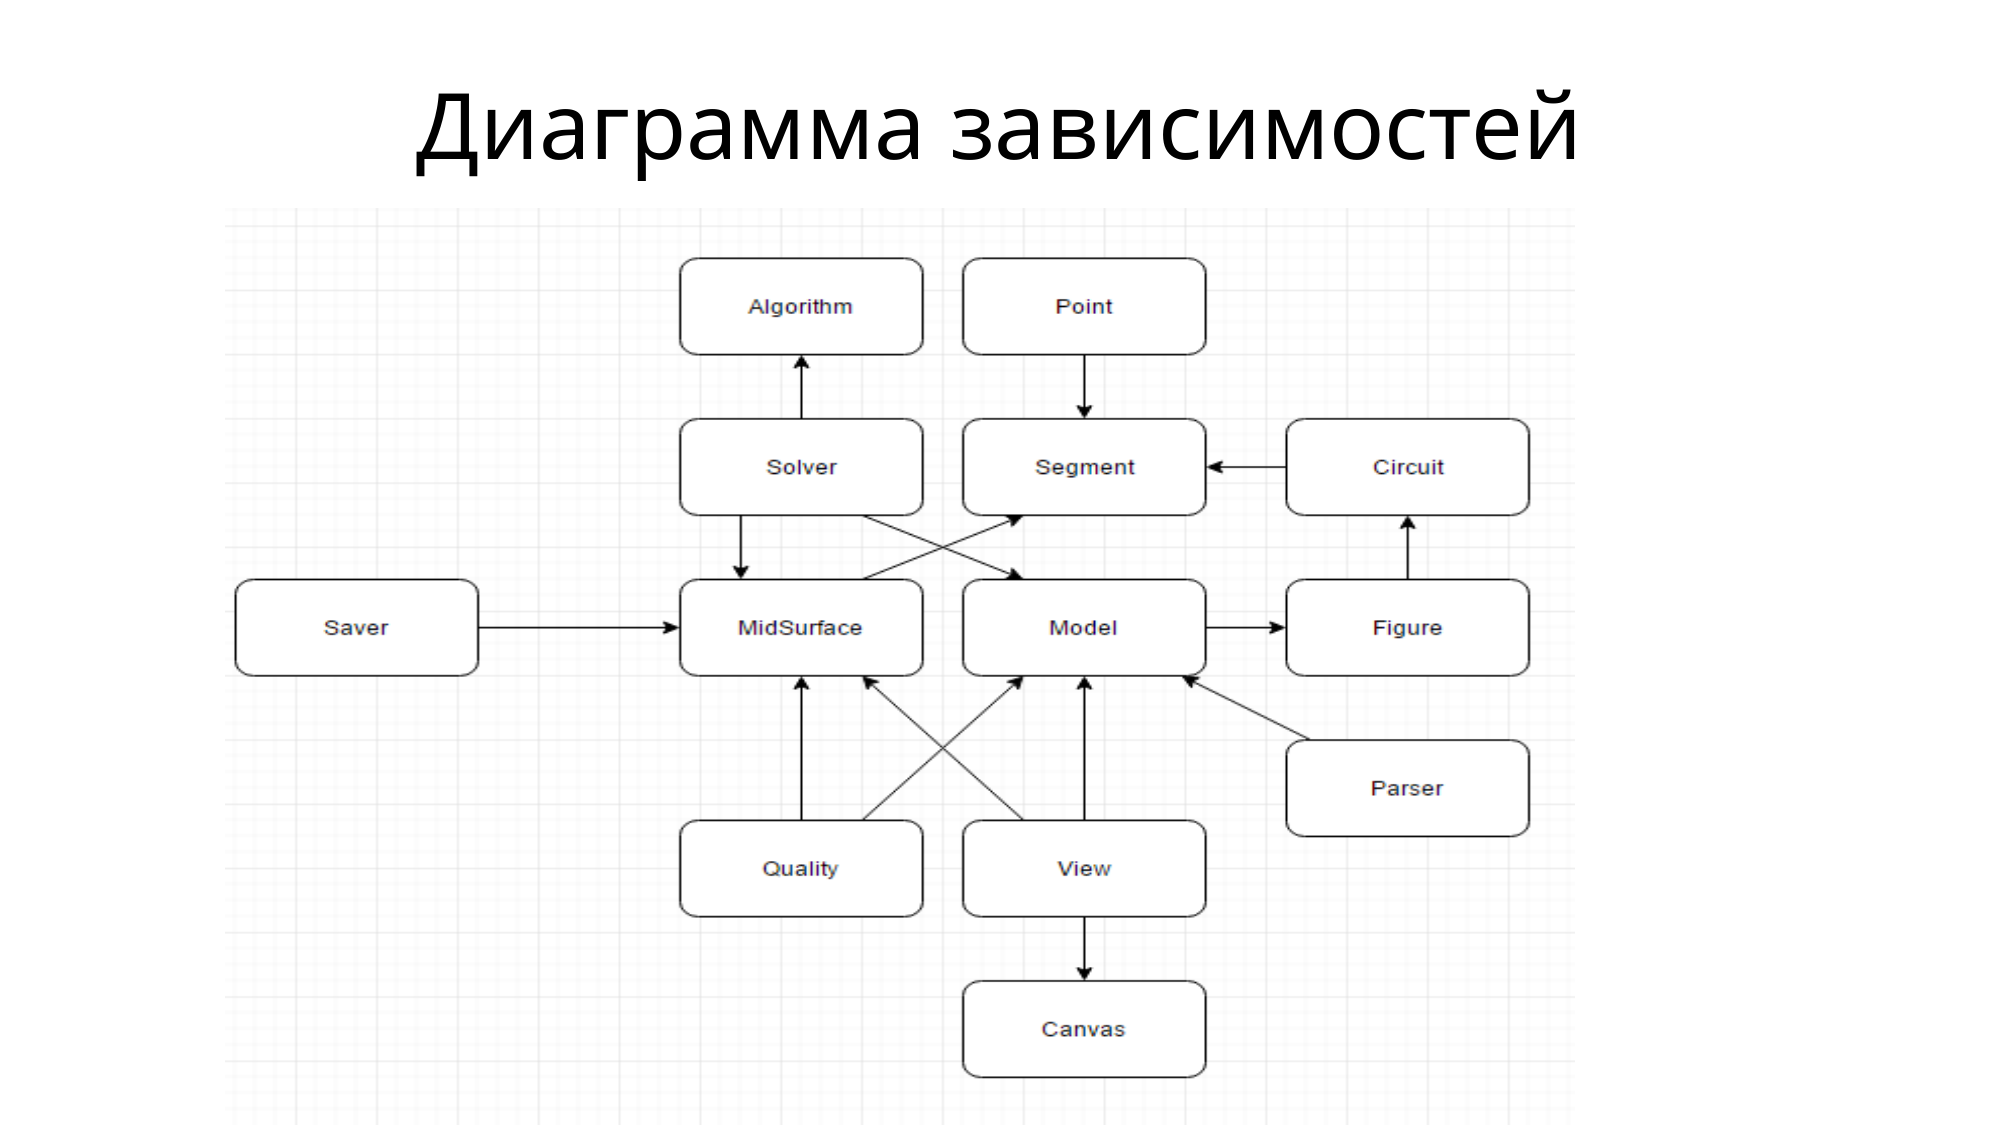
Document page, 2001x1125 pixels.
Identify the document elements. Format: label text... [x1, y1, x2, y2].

title Диаграмма зависимостей [137, 59, 1863, 200]
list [224, 208, 1575, 1125]
